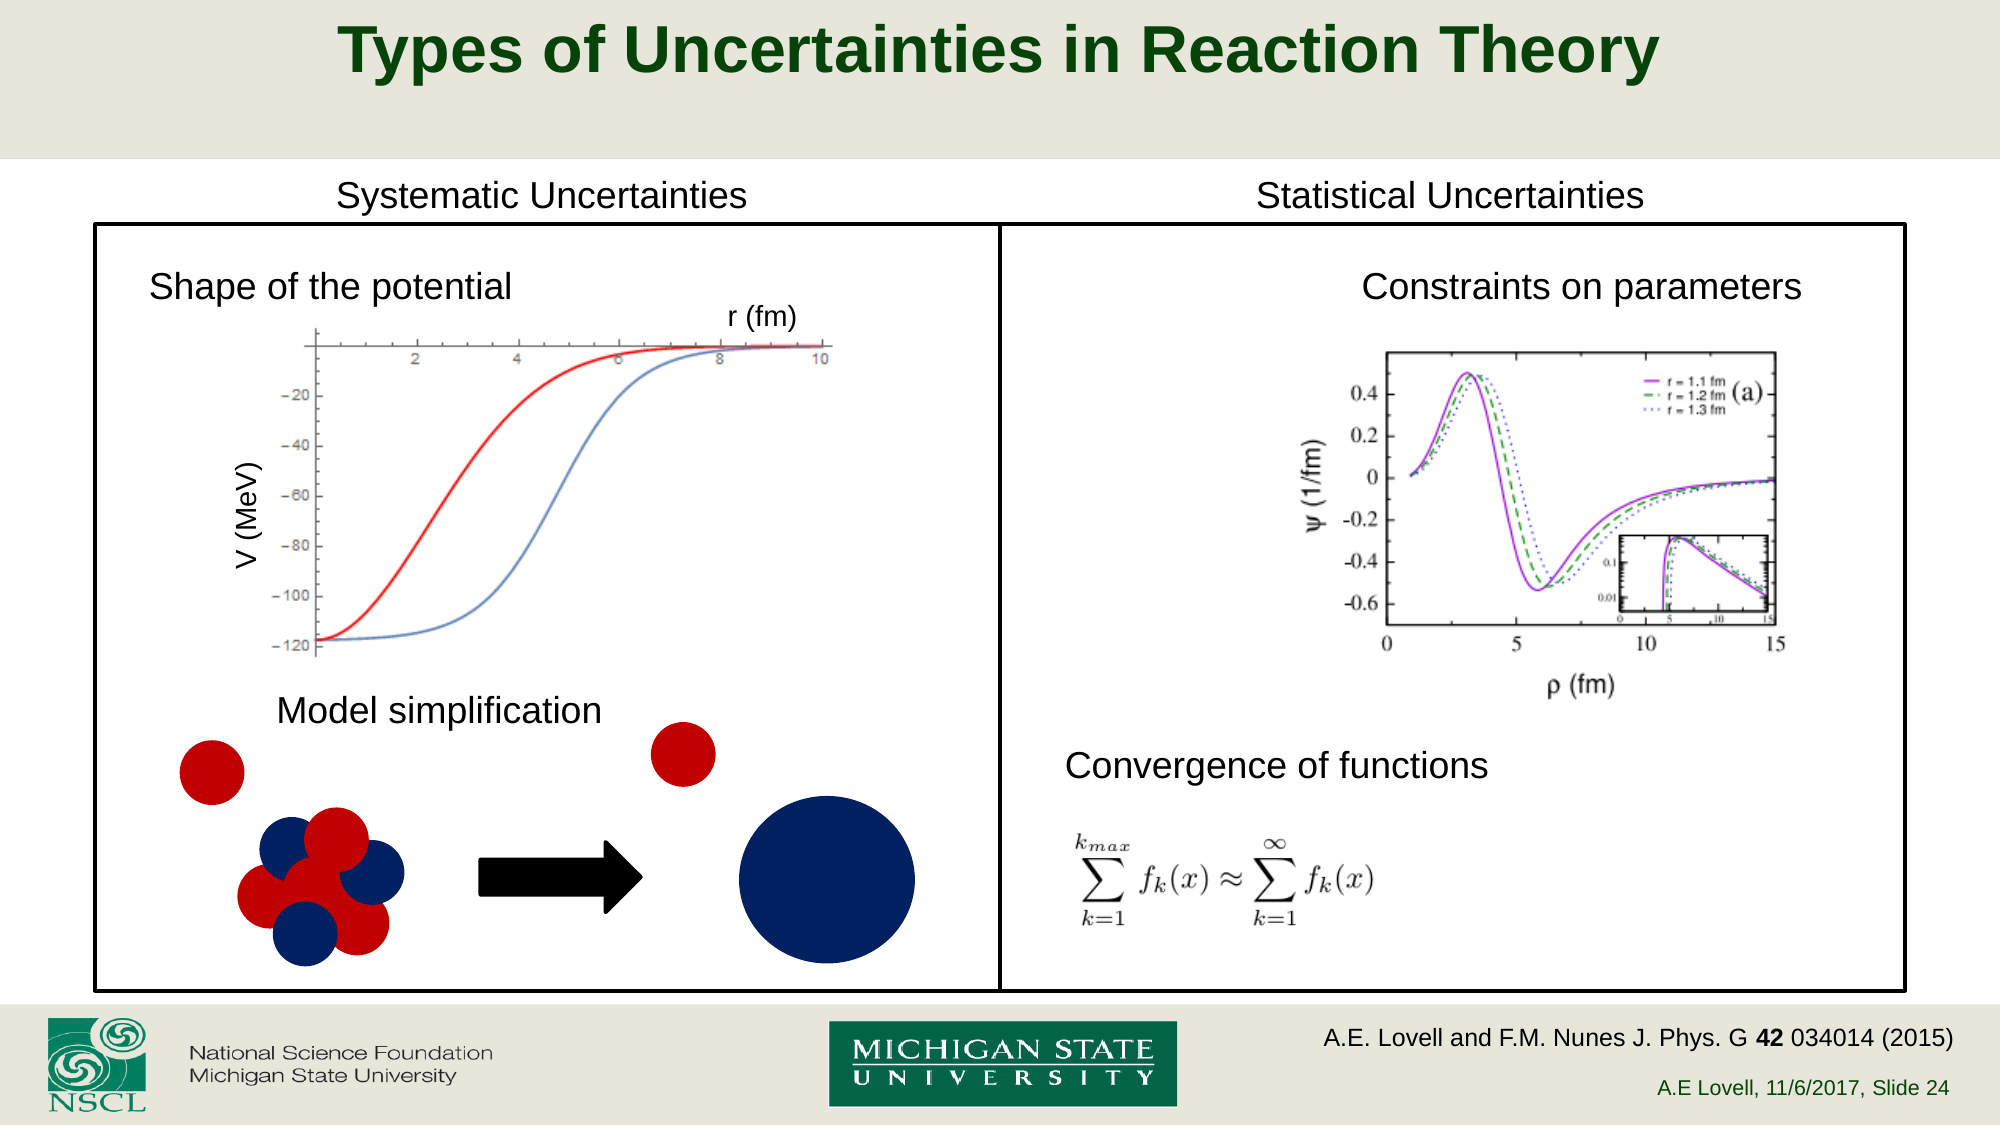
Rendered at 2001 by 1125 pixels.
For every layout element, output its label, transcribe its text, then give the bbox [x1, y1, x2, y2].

text_box Statistical Uncertainties [1241, 163, 1664, 224]
text_box Systematic Uncertainties [321, 163, 775, 224]
text_box Model simplification [261, 678, 633, 739]
text_box Constraints on parameters [1346, 254, 1888, 315]
text_box [739, 795, 915, 964]
text_box [650, 722, 716, 787]
text_box r (fm) [712, 289, 842, 318]
picture [0, 0, 2000, 1125]
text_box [239, 809, 403, 965]
text_box Shape of the potential [133, 254, 548, 315]
title Types of Uncertainties in Reaction Theory [95, 12, 1905, 92]
text_box V (MeV) [219, 425, 264, 584]
text_box Convergence of functions [1050, 733, 1513, 793]
text_box [93, 222, 1907, 993]
text_box A.E. Lovell and F.M. Nunes J. Phys. G 42 034014 (2015) [1308, 1014, 1984, 1060]
text_box [478, 840, 643, 914]
text_box [179, 740, 245, 806]
